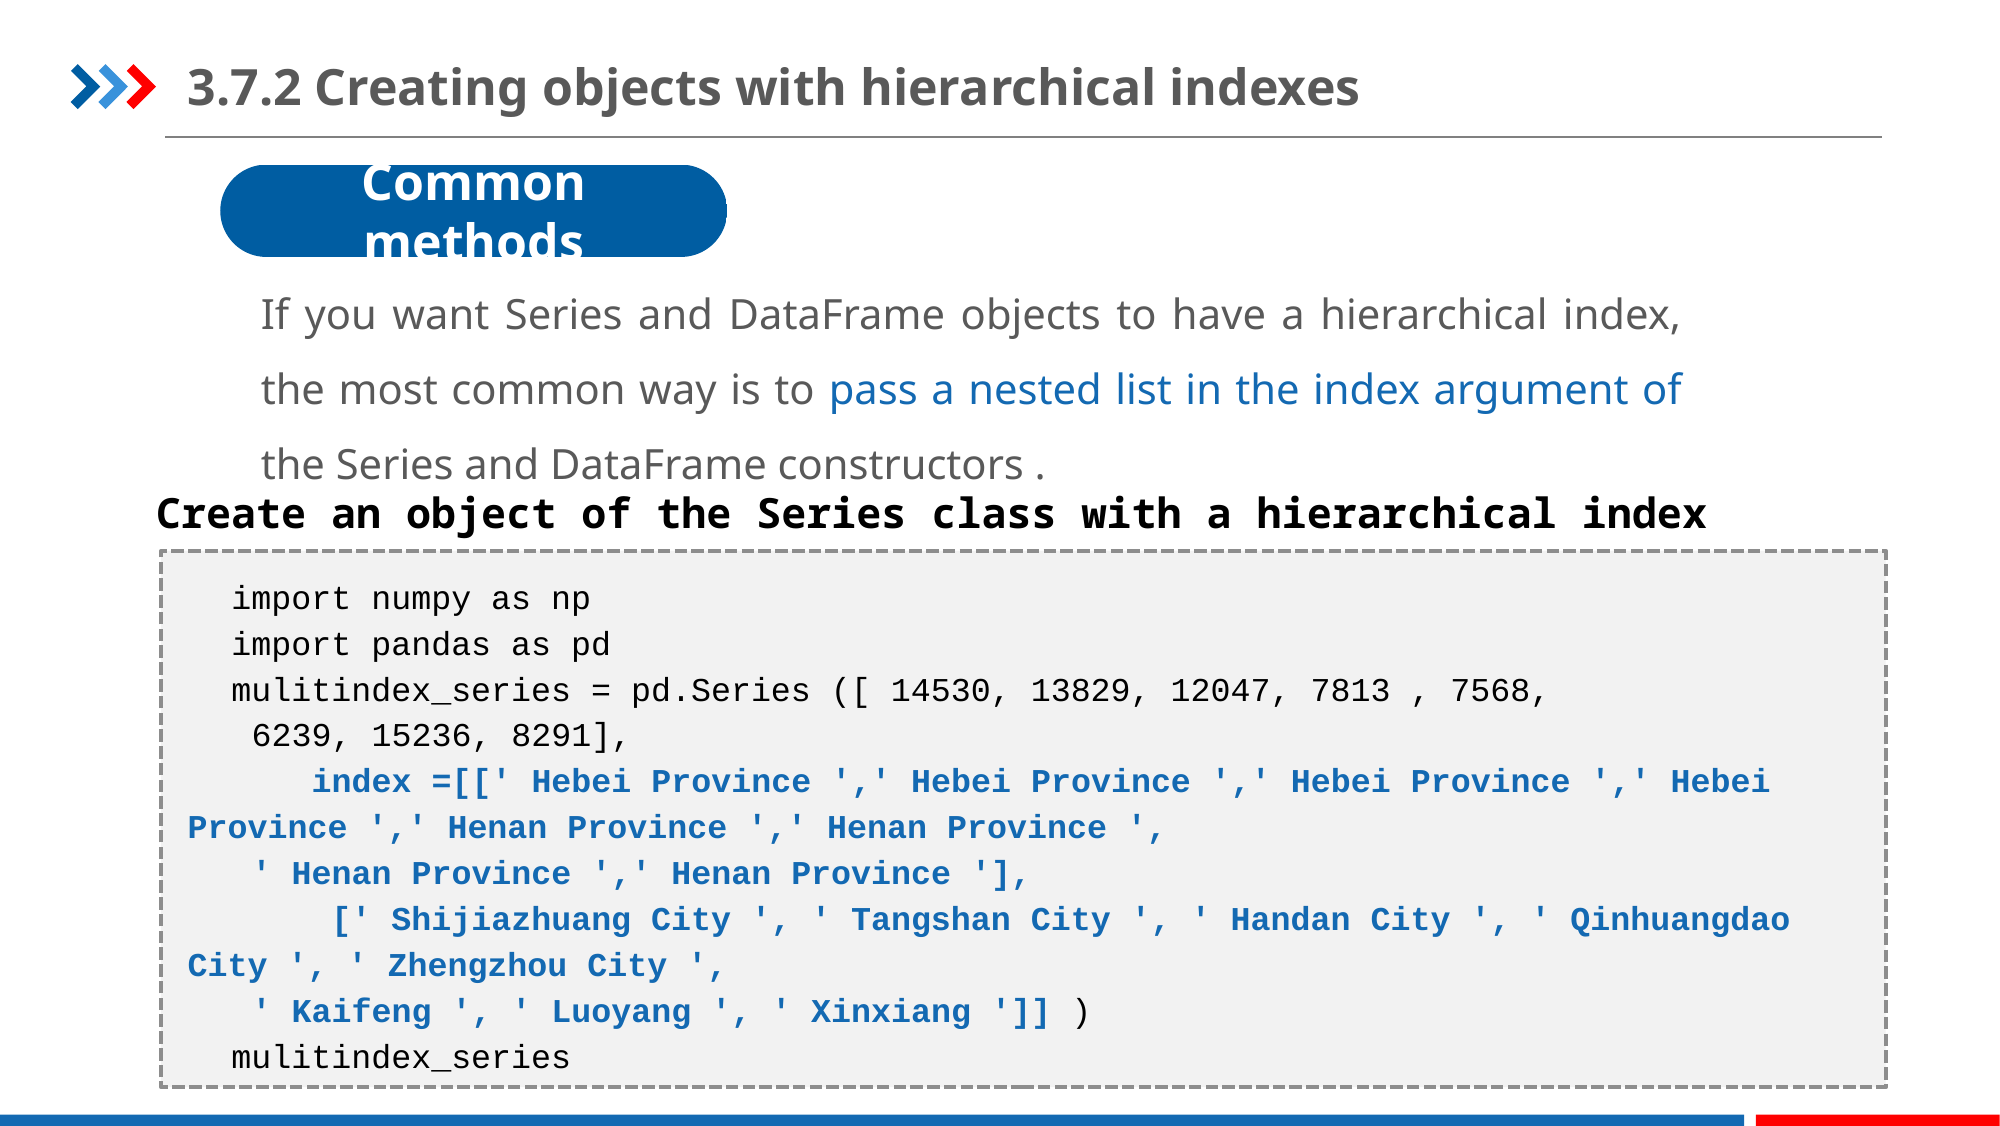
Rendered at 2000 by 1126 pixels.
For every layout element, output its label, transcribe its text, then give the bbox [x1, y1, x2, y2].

text_box [159, 549, 1888, 1089]
text_box 3.7.2 Creating objects with hierarchical indexes [187, 43, 1402, 127]
text_box import numpy as np import pandas as pd mulitindex_series = pd.Series ([ 14530, 13829, 12047, 7813 , 7568, 6239, 15236, 8291], index =[[' Hebei Province ',' Hebei Province ',' Hebei Province ',' Hebei Province ',' Henan Province ',' Henan Province ', ' Henan Province ',' Henan Province '], [' Shijiazhuang City ', ' Tangshan City ', ' Handan City ', ' Qinhuangdao City ', ' Zhengzhou City ', ' Kaifeng ', ' Luoyang ', ' Xinxiang ']] ) mulitindex_series [173, 562, 1874, 1083]
text_box Common methods [218, 162, 730, 255]
text_box If you want Series and DataFrame objects to have a hierarchical index, the most common way is to pass a nested list in the index argument of the Series and DataFrame constructors . [246, 255, 1697, 479]
text_box Create an object of the Series class with a hierarchical index [141, 479, 1721, 545]
